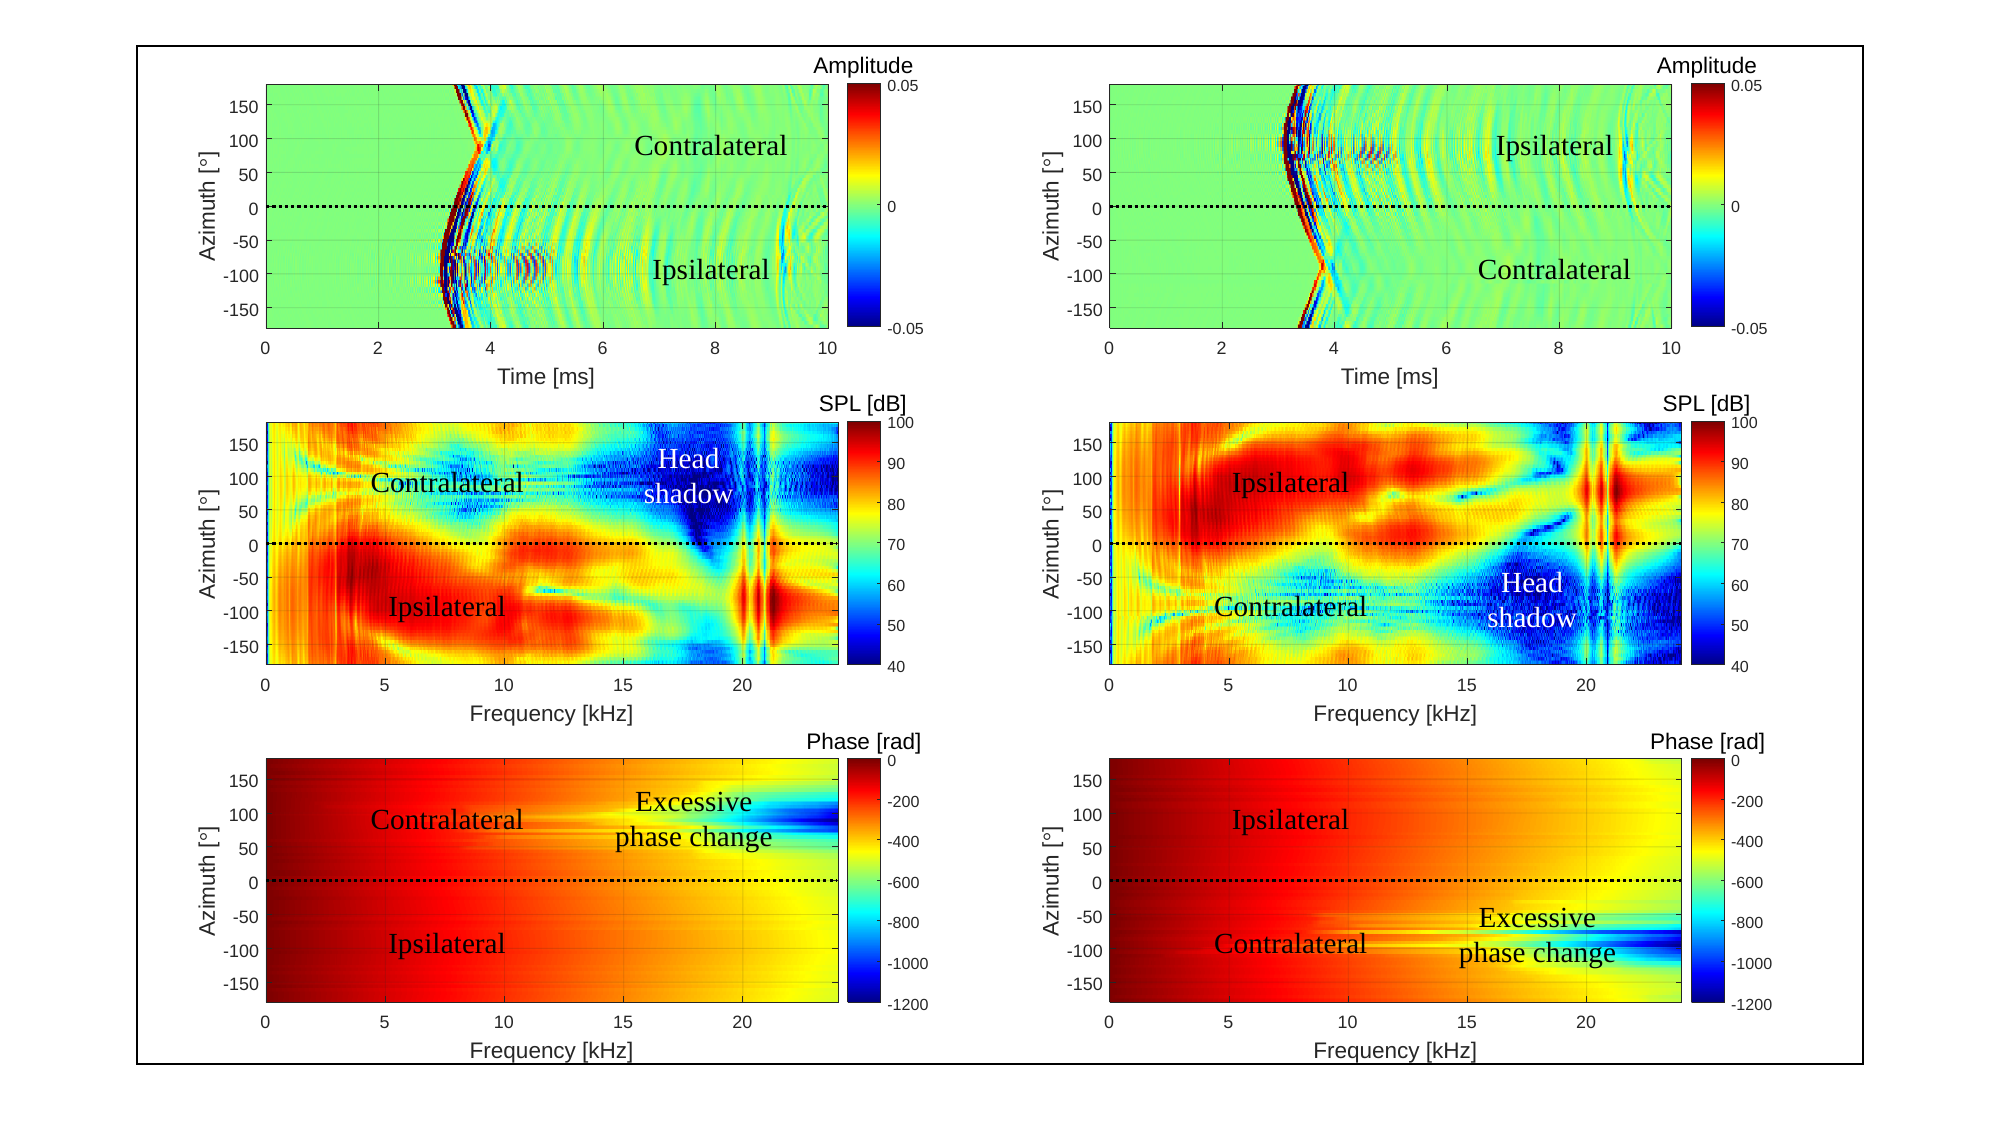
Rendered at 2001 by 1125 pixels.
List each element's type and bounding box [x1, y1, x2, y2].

picture [156, 0, 1844, 1125]
text_box [1844, 45, 1864, 1065]
text_box [136, 45, 156, 1065]
